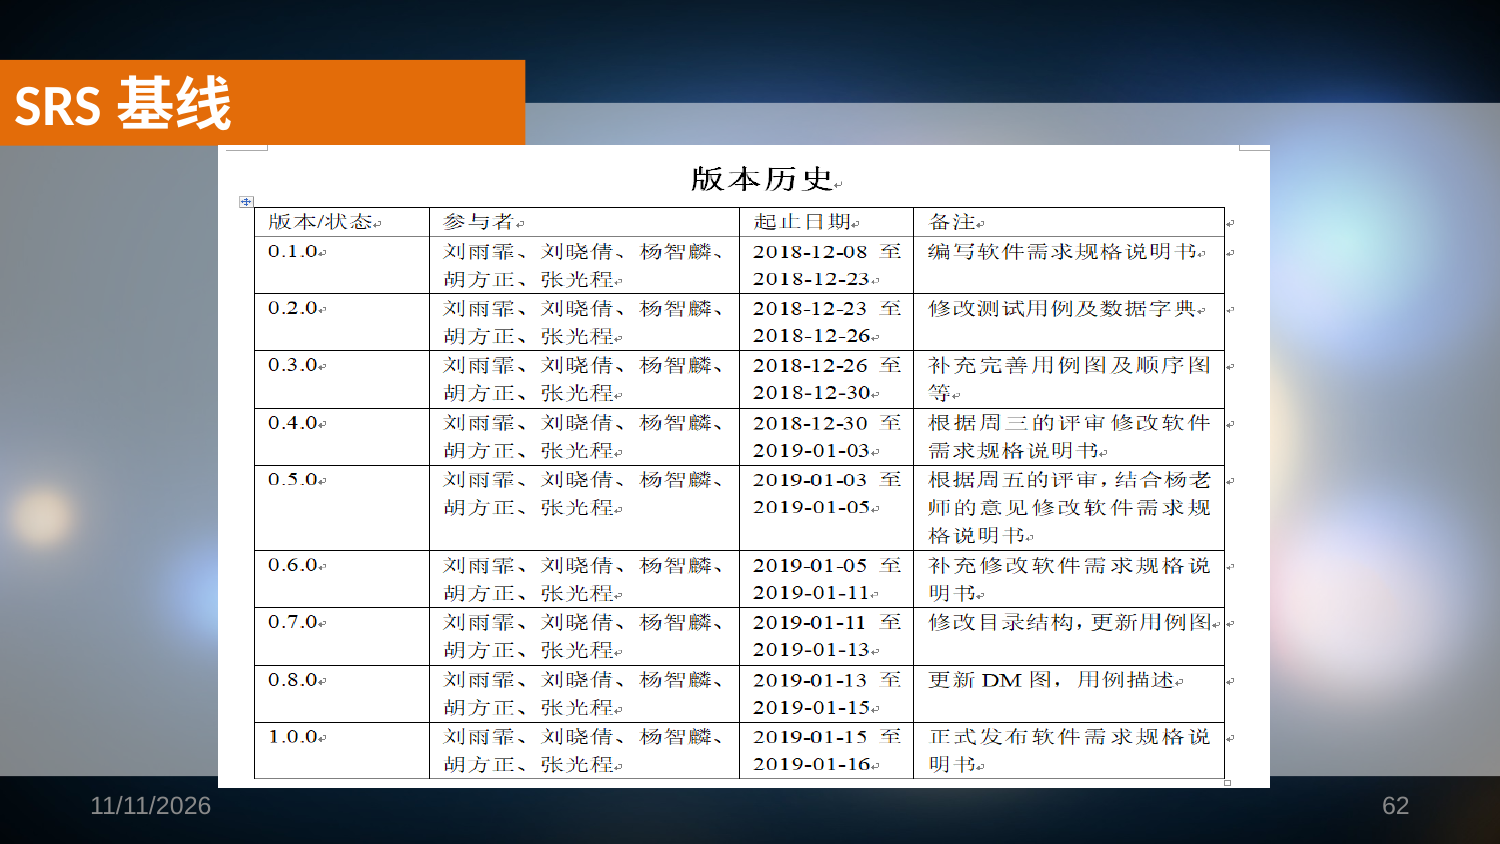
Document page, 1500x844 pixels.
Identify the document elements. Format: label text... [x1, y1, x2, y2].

text_box [526, 102, 1500, 777]
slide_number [74, 781, 426, 828]
text_box SRS基线 [0, 59, 526, 145]
picture [0, 145, 1500, 844]
picture [0, 0, 1500, 102]
text_box [0, 146, 216, 777]
slide_number 62 [1074, 781, 1426, 828]
